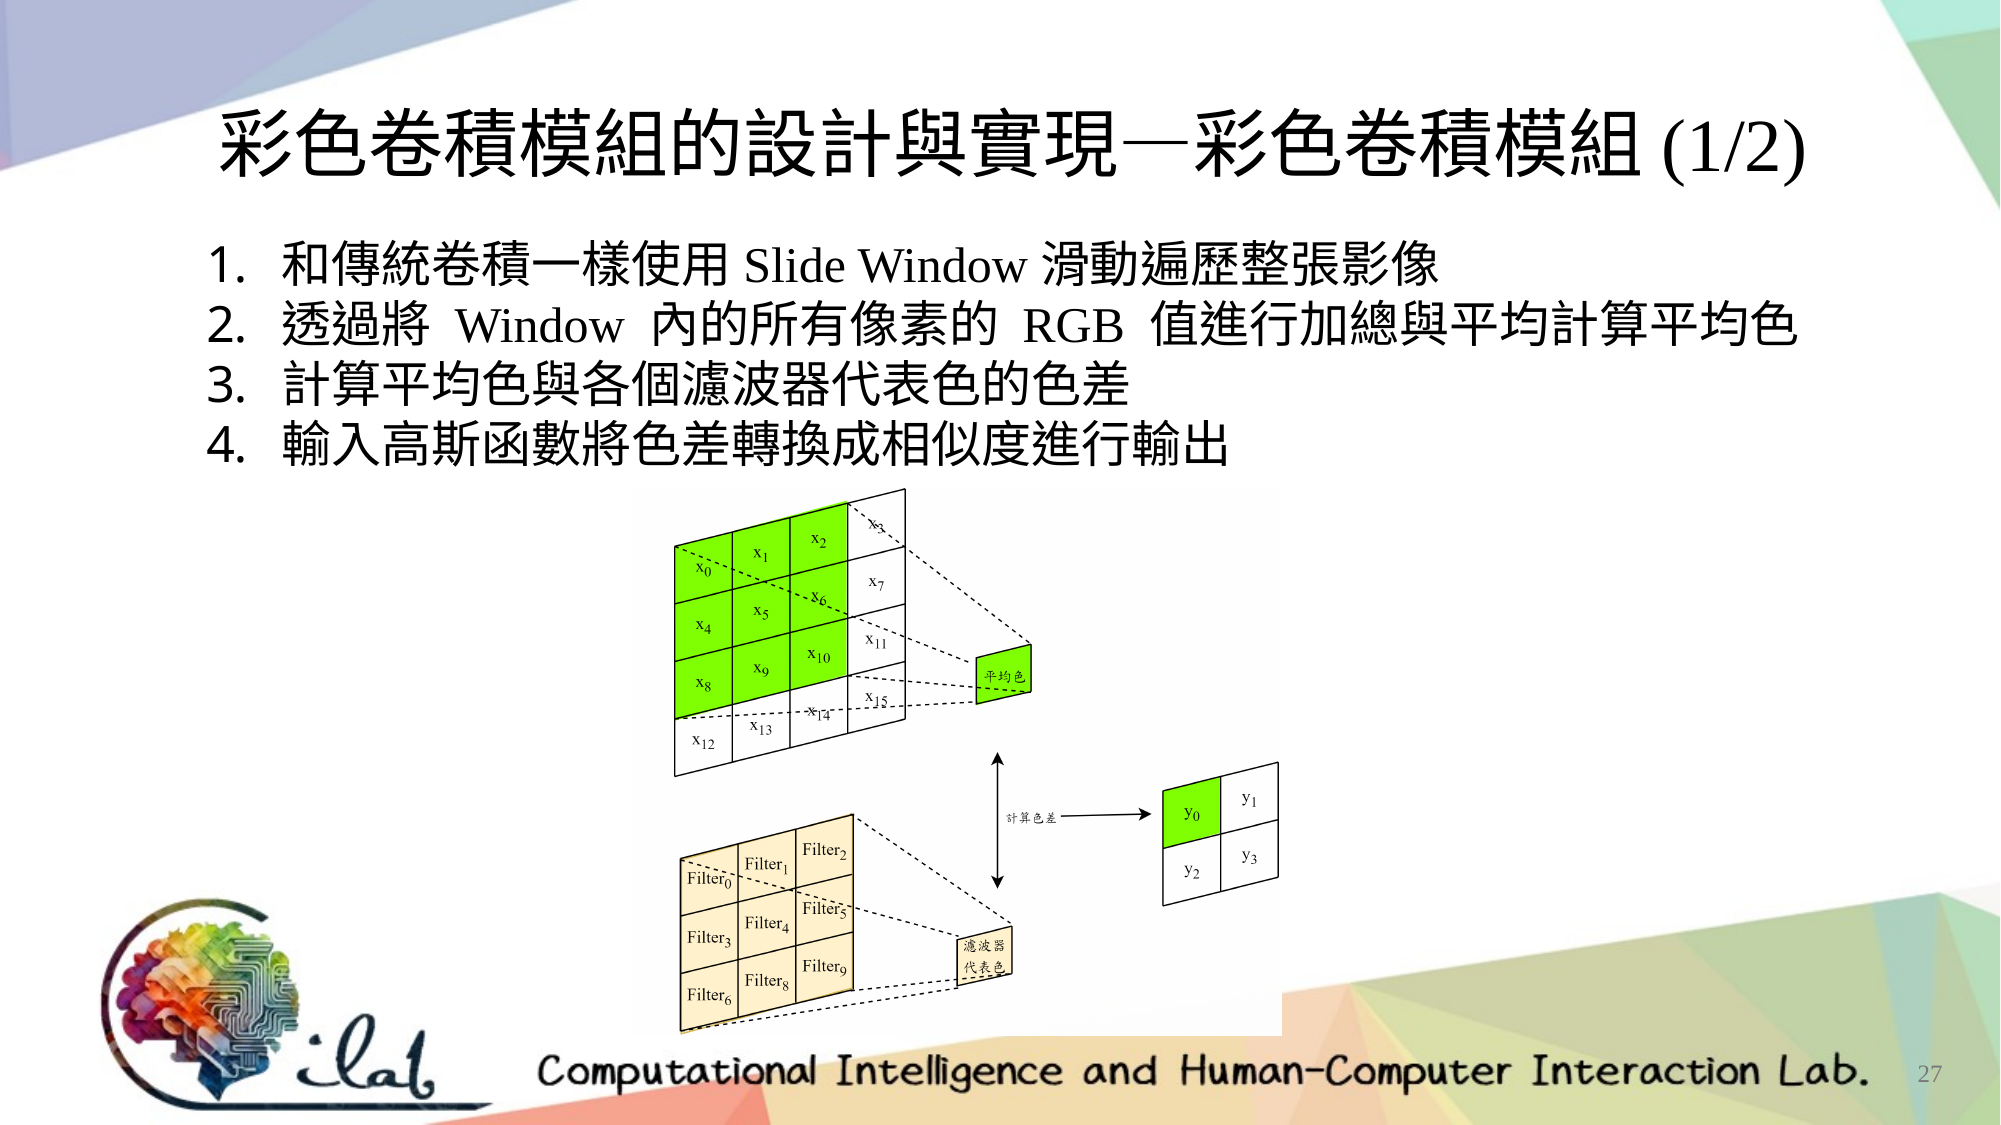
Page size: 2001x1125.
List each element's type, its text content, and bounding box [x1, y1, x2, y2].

text_box 和傳統卷積一樣使用Slide Window滑動遍歷整張影像 透過將 Window 內的所有像素的 RGB 值進行加總與平均計算平均色 計算平均色與各個濾波器代表色的色差 輸入高斯函數將色差轉換成相似度進行輸出 [191, 225, 1835, 480]
slide_number 27 [1507, 1042, 1958, 1103]
picture [0, 0, 2001, 1125]
text_box 彩色卷積模組的設計與實現—彩色卷積模組(1/2) [204, 88, 1823, 194]
